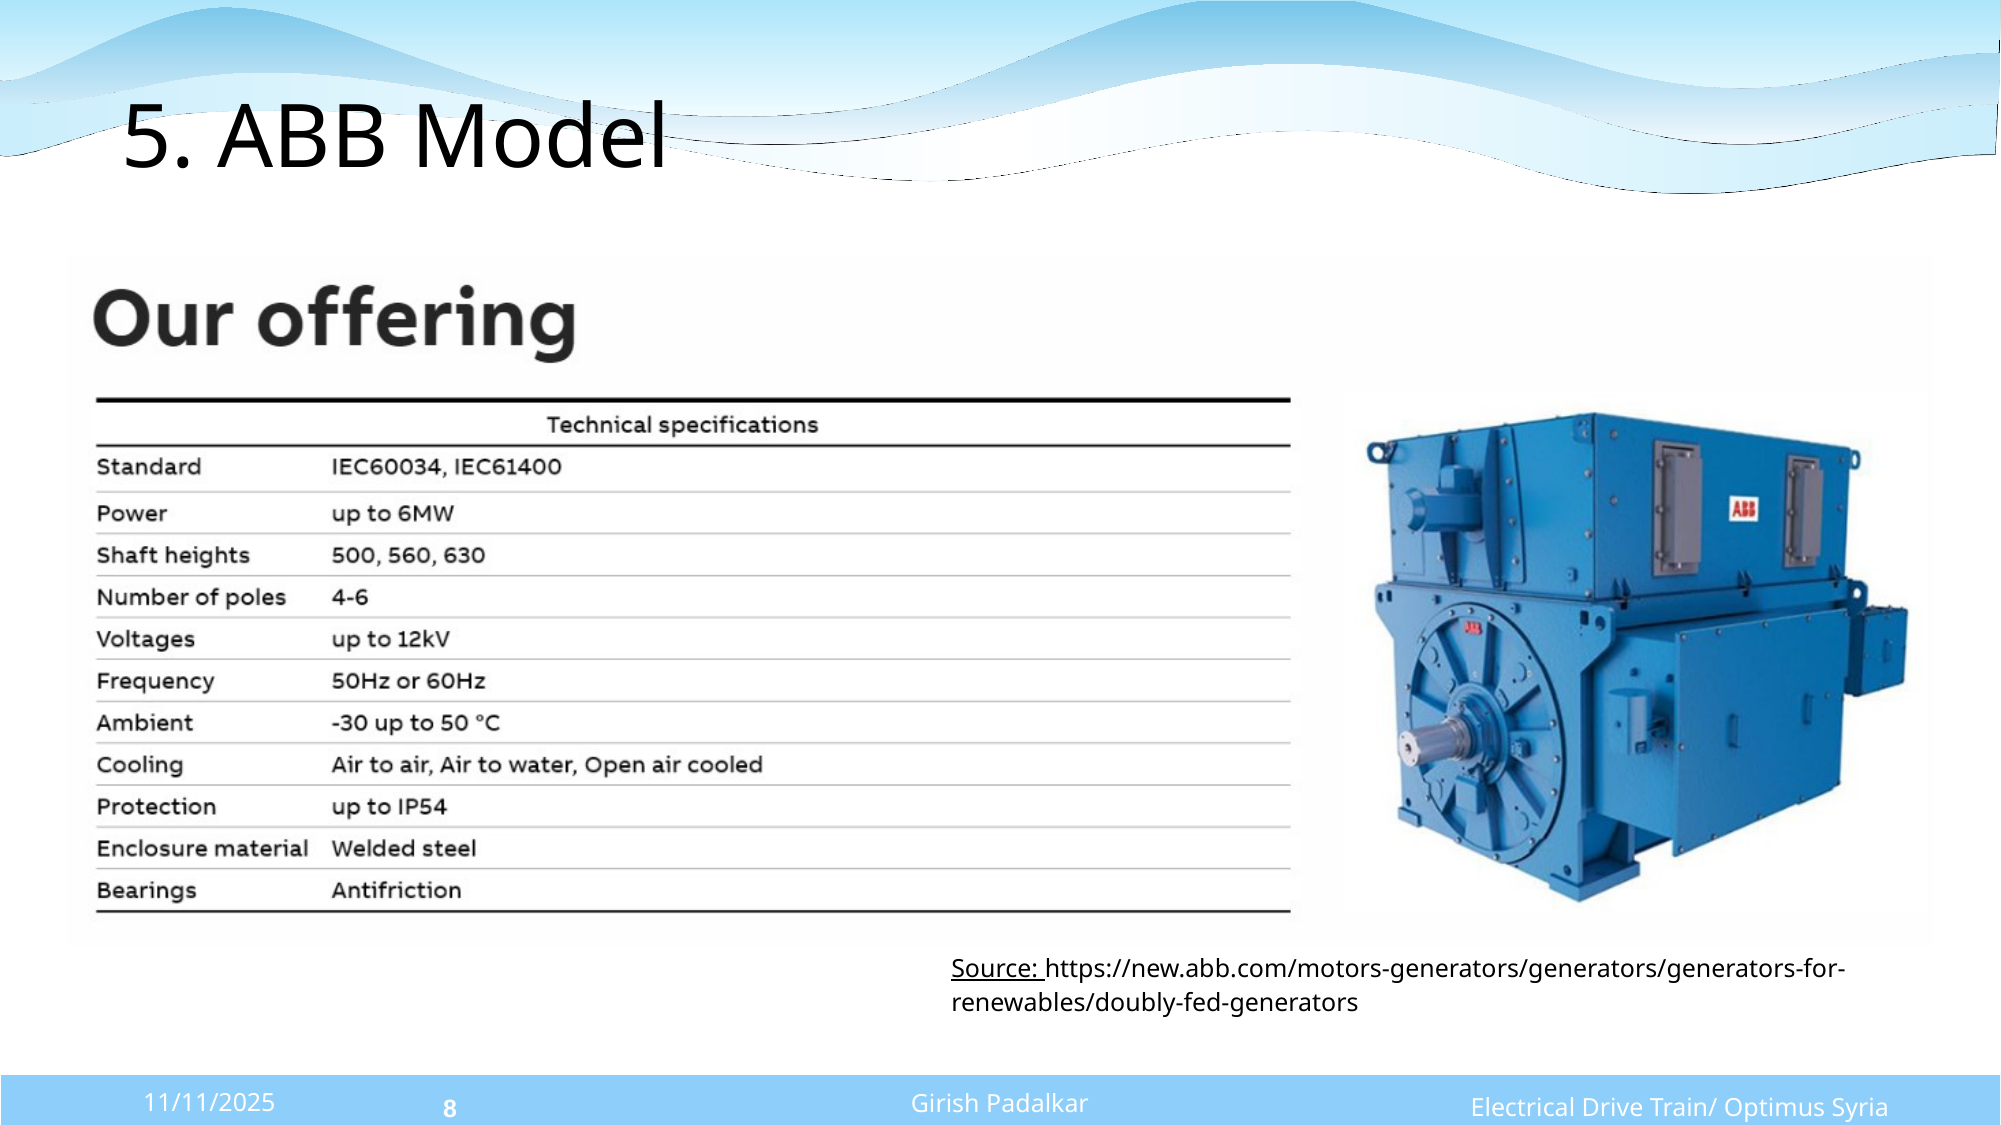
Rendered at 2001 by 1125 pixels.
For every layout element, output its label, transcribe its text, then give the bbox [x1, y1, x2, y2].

slide_number 8 [319, 1077, 473, 1125]
footer Girish Padalkar [662, 1073, 1338, 1125]
text_box 5. ABB Model [0, 83, 1259, 301]
text_box Electrical Drive Train/ Optimus Syria [1443, 1076, 1917, 1125]
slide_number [128, 1071, 578, 1125]
text_box Source: https://new.abb.com/motors-generators/generators/generators-for-renewables/doubly-fed-generators [936, 945, 2000, 1024]
picture [65, 255, 1935, 946]
